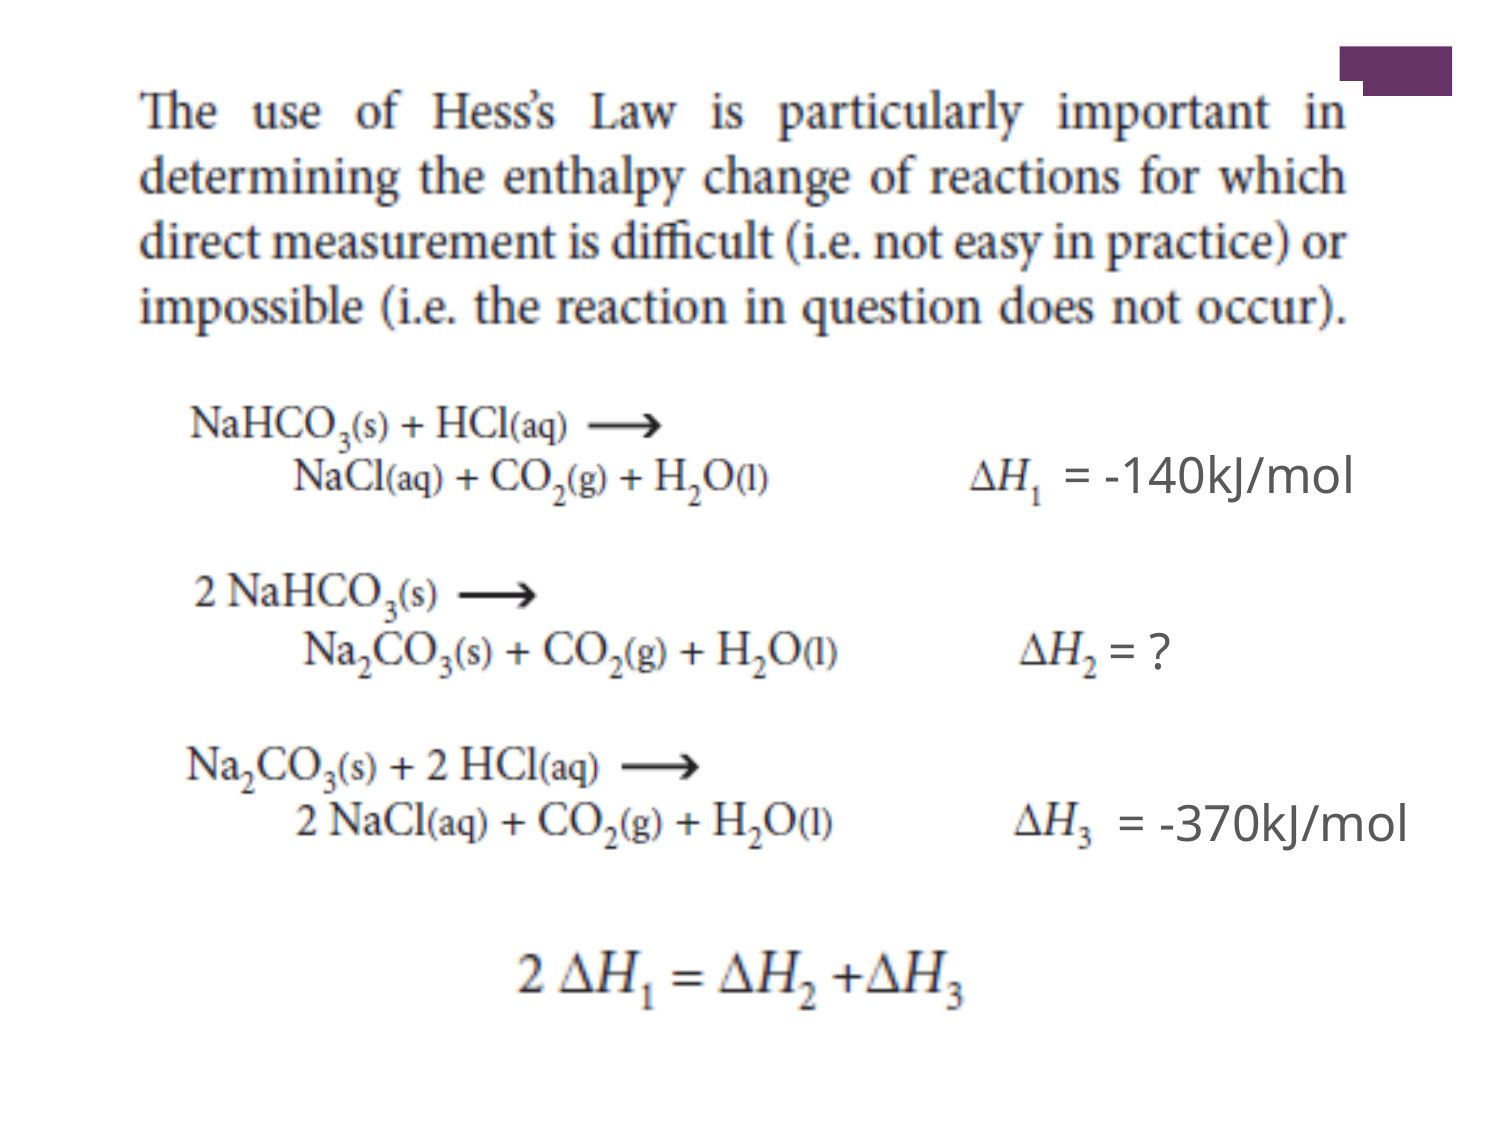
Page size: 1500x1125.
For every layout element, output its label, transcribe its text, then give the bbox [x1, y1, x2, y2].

picture [180, 560, 1116, 696]
picture [475, 902, 1005, 1039]
text_box = ? [1122, 612, 1434, 687]
picture [131, 80, 1363, 342]
picture [173, 391, 1075, 520]
text_box = -140kJ/mol [1081, 436, 1389, 512]
text_box = -370kJ/mol [1116, 783, 1444, 859]
picture [173, 727, 1109, 862]
